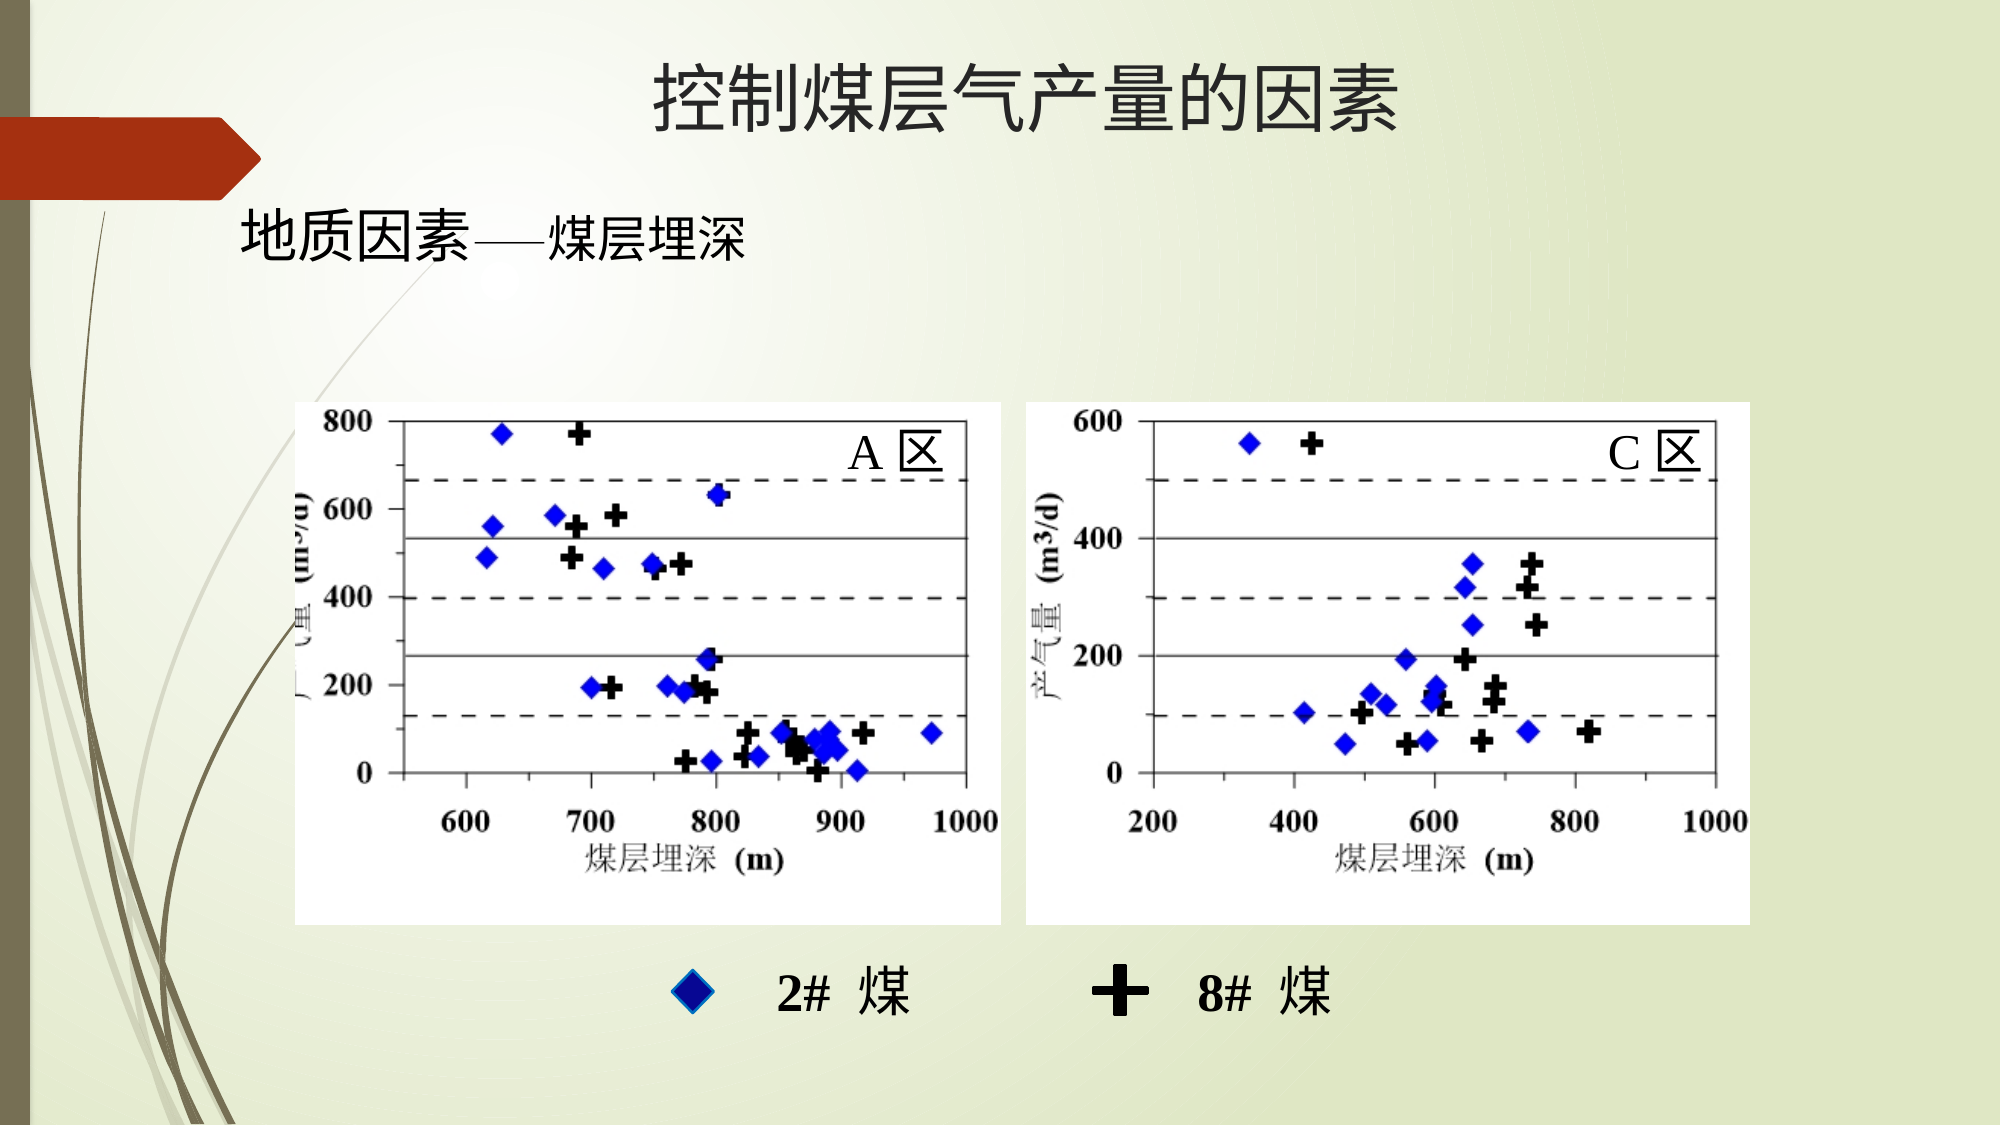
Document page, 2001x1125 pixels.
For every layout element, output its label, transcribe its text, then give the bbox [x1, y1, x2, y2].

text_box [1092, 949, 1342, 1032]
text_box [671, 949, 921, 1032]
picture [1026, 402, 1750, 925]
picture [295, 402, 1001, 925]
text_box 控制煤层气产量的因素 [295, 43, 1758, 254]
text_box 地质因素——煤层埋深 [224, 192, 763, 277]
